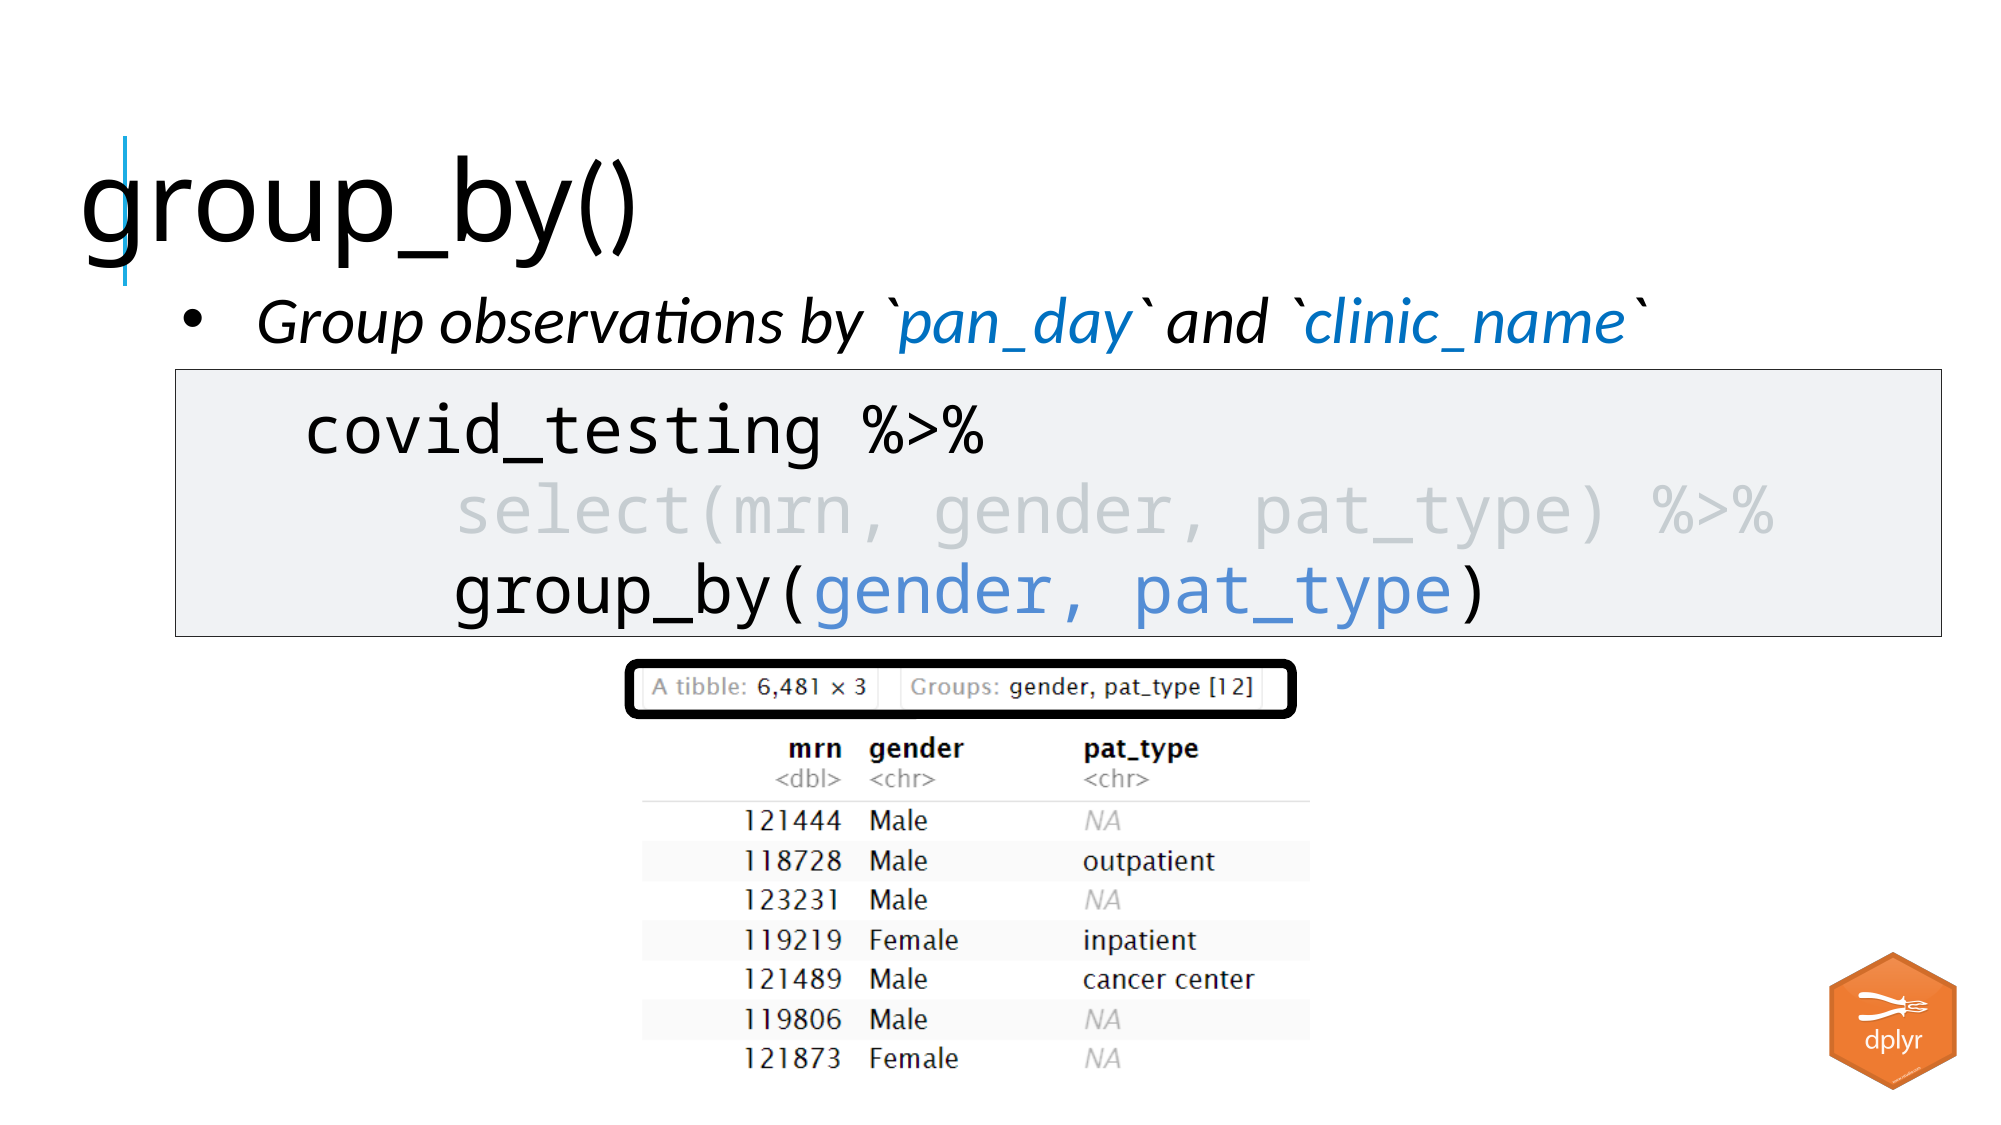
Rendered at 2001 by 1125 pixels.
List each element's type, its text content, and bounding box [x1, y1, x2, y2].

text_box Group observations by `pan_day` and `clinic_name` [180, 276, 1759, 359]
picture [629, 648, 1311, 1079]
text_box [175, 369, 1942, 637]
text_box group_by() [64, 121, 657, 272]
text_box [1829, 952, 1957, 1090]
text_box covid_testing %>% select(mrn, gender, pat_type) %>% group_by(gender, pat_type) [288, 379, 1830, 635]
